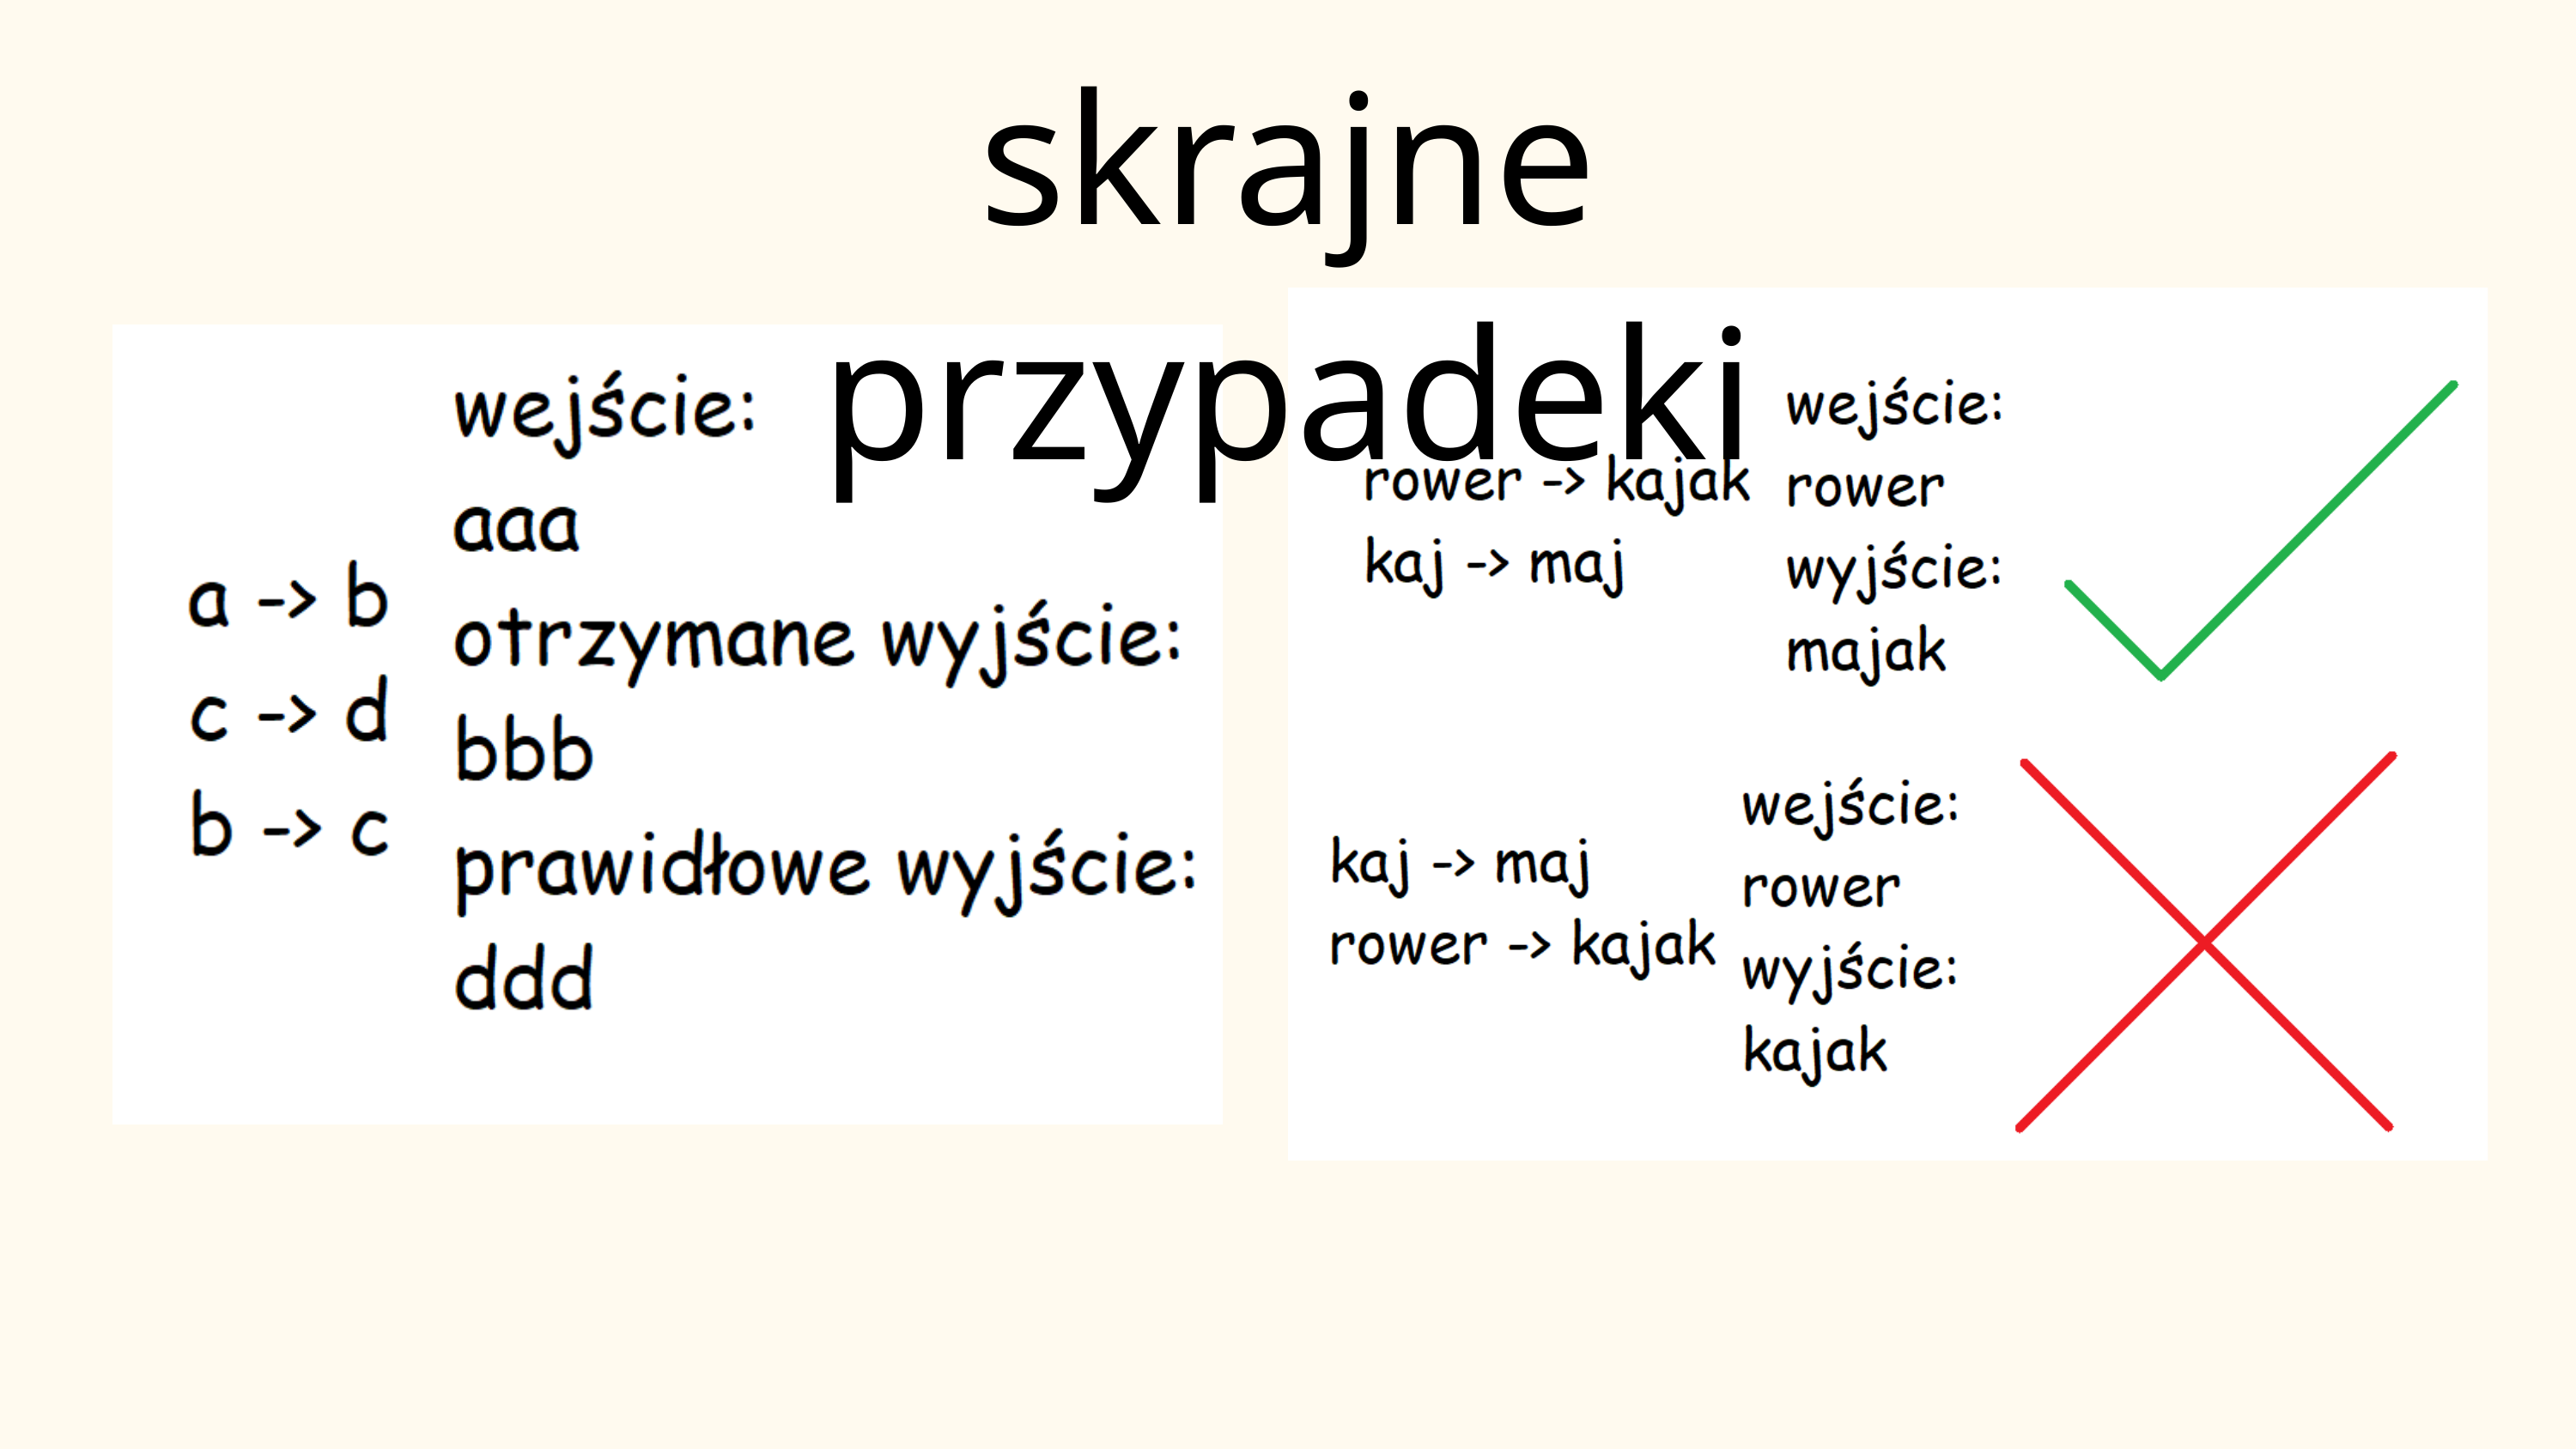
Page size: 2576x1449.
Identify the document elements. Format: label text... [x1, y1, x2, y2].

text_box [1288, 288, 2488, 1161]
text_box [112, 324, 1224, 1125]
text_box skrajne przypadeki [494, 24, 2081, 496]
